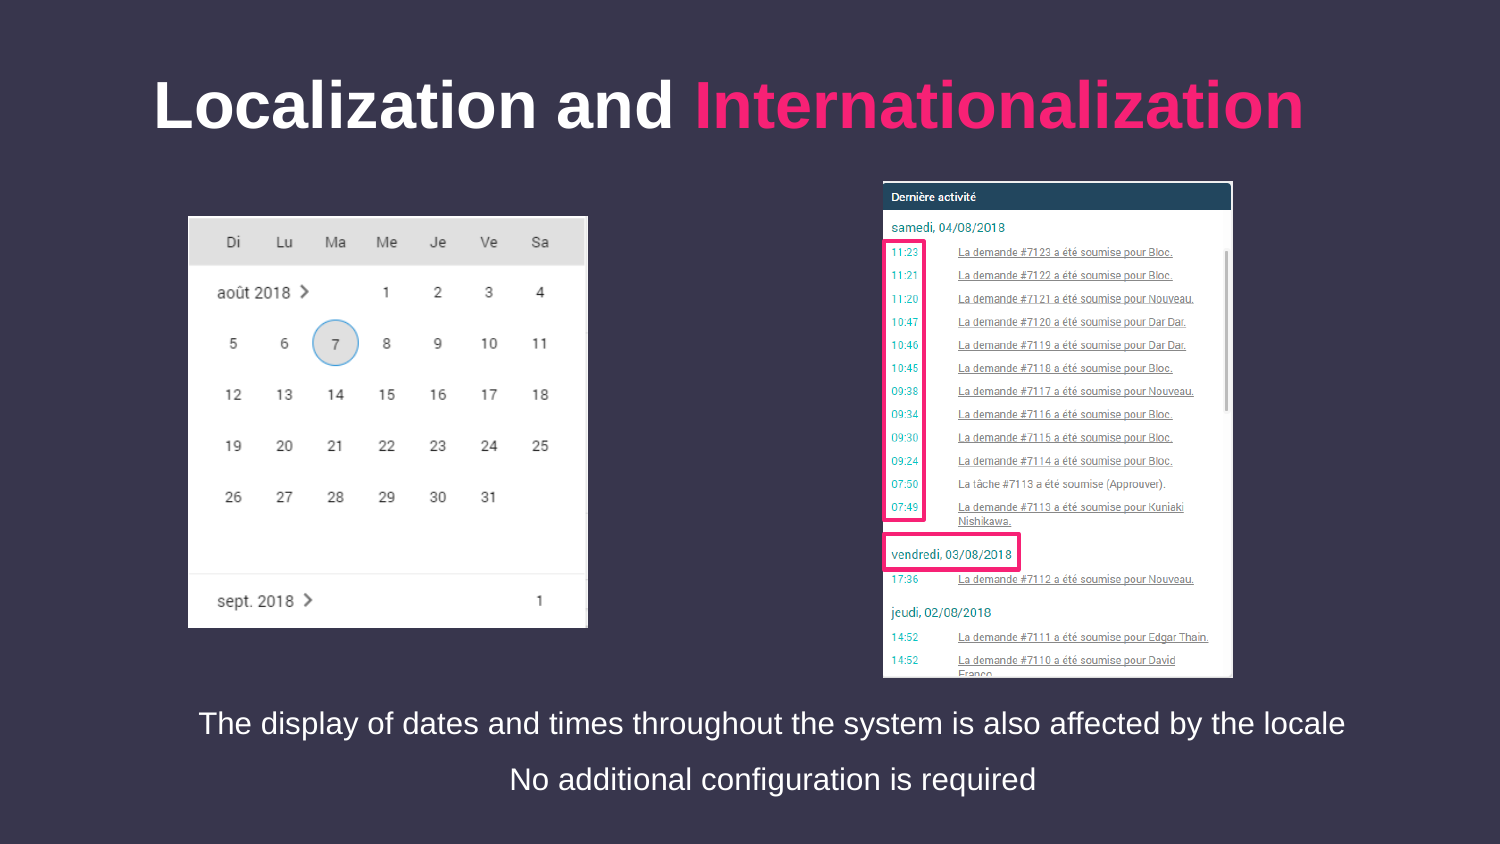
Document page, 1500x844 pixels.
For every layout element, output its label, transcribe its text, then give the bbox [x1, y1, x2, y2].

picture [883, 181, 1233, 679]
title Localization and Internationalization [75, 55, 1384, 233]
picture [188, 216, 588, 628]
list The display of dates and times throughout the system is also affected by the locale No additional configuration is required [0, 676, 1500, 818]
